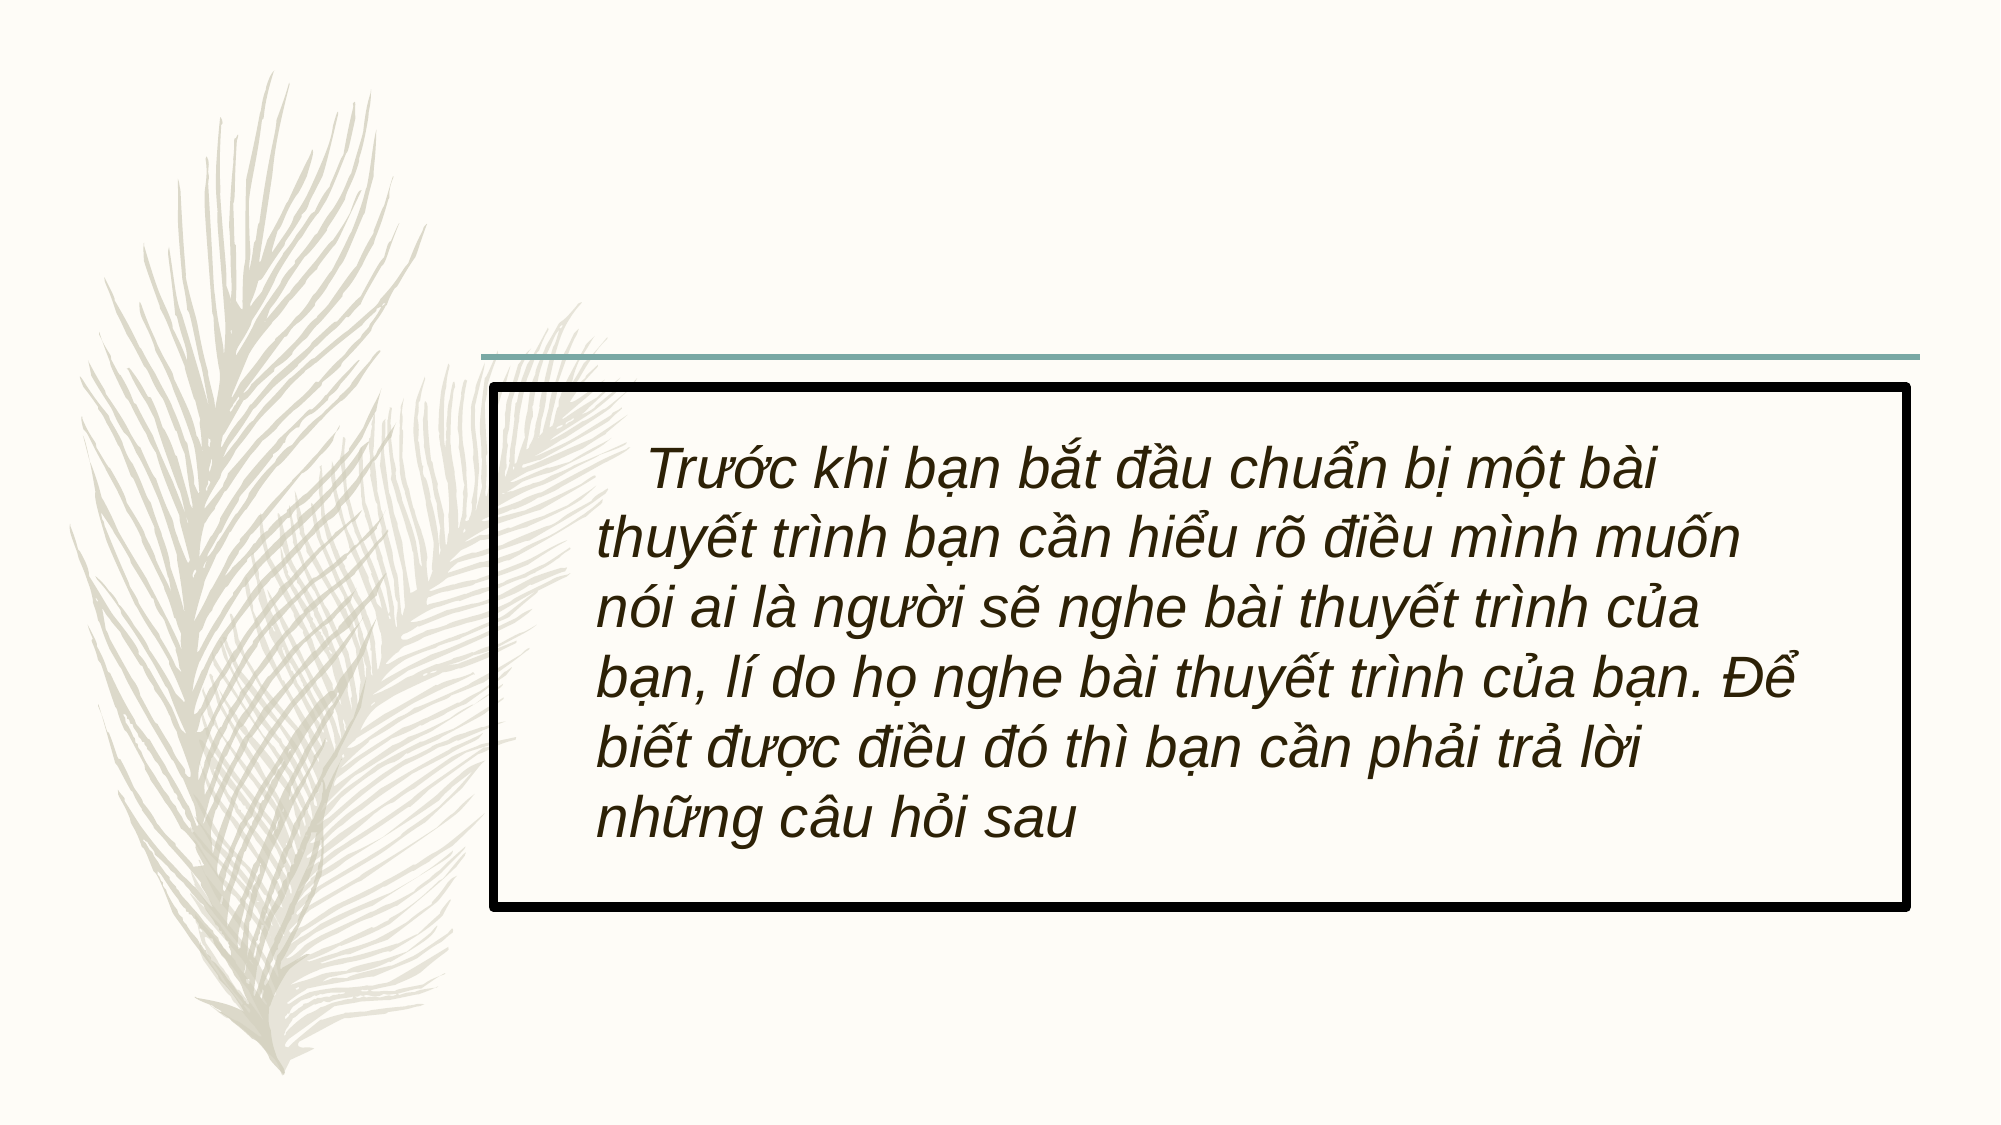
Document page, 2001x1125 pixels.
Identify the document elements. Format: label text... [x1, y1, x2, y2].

text_box [492, 386, 1907, 908]
text_box Trước khi bạn bắt đầu chuẩn bị một bài thuyết trình bạn cần hiểu rõ điều mình muốn nói ai là người sẽ nghe bài thuyết trình của bạn, lí do họ nghe bài thuyết trình của bạn. Để biết được điều đó thì bạn cần phải trả lời những câu hỏi sau [581, 422, 1818, 902]
